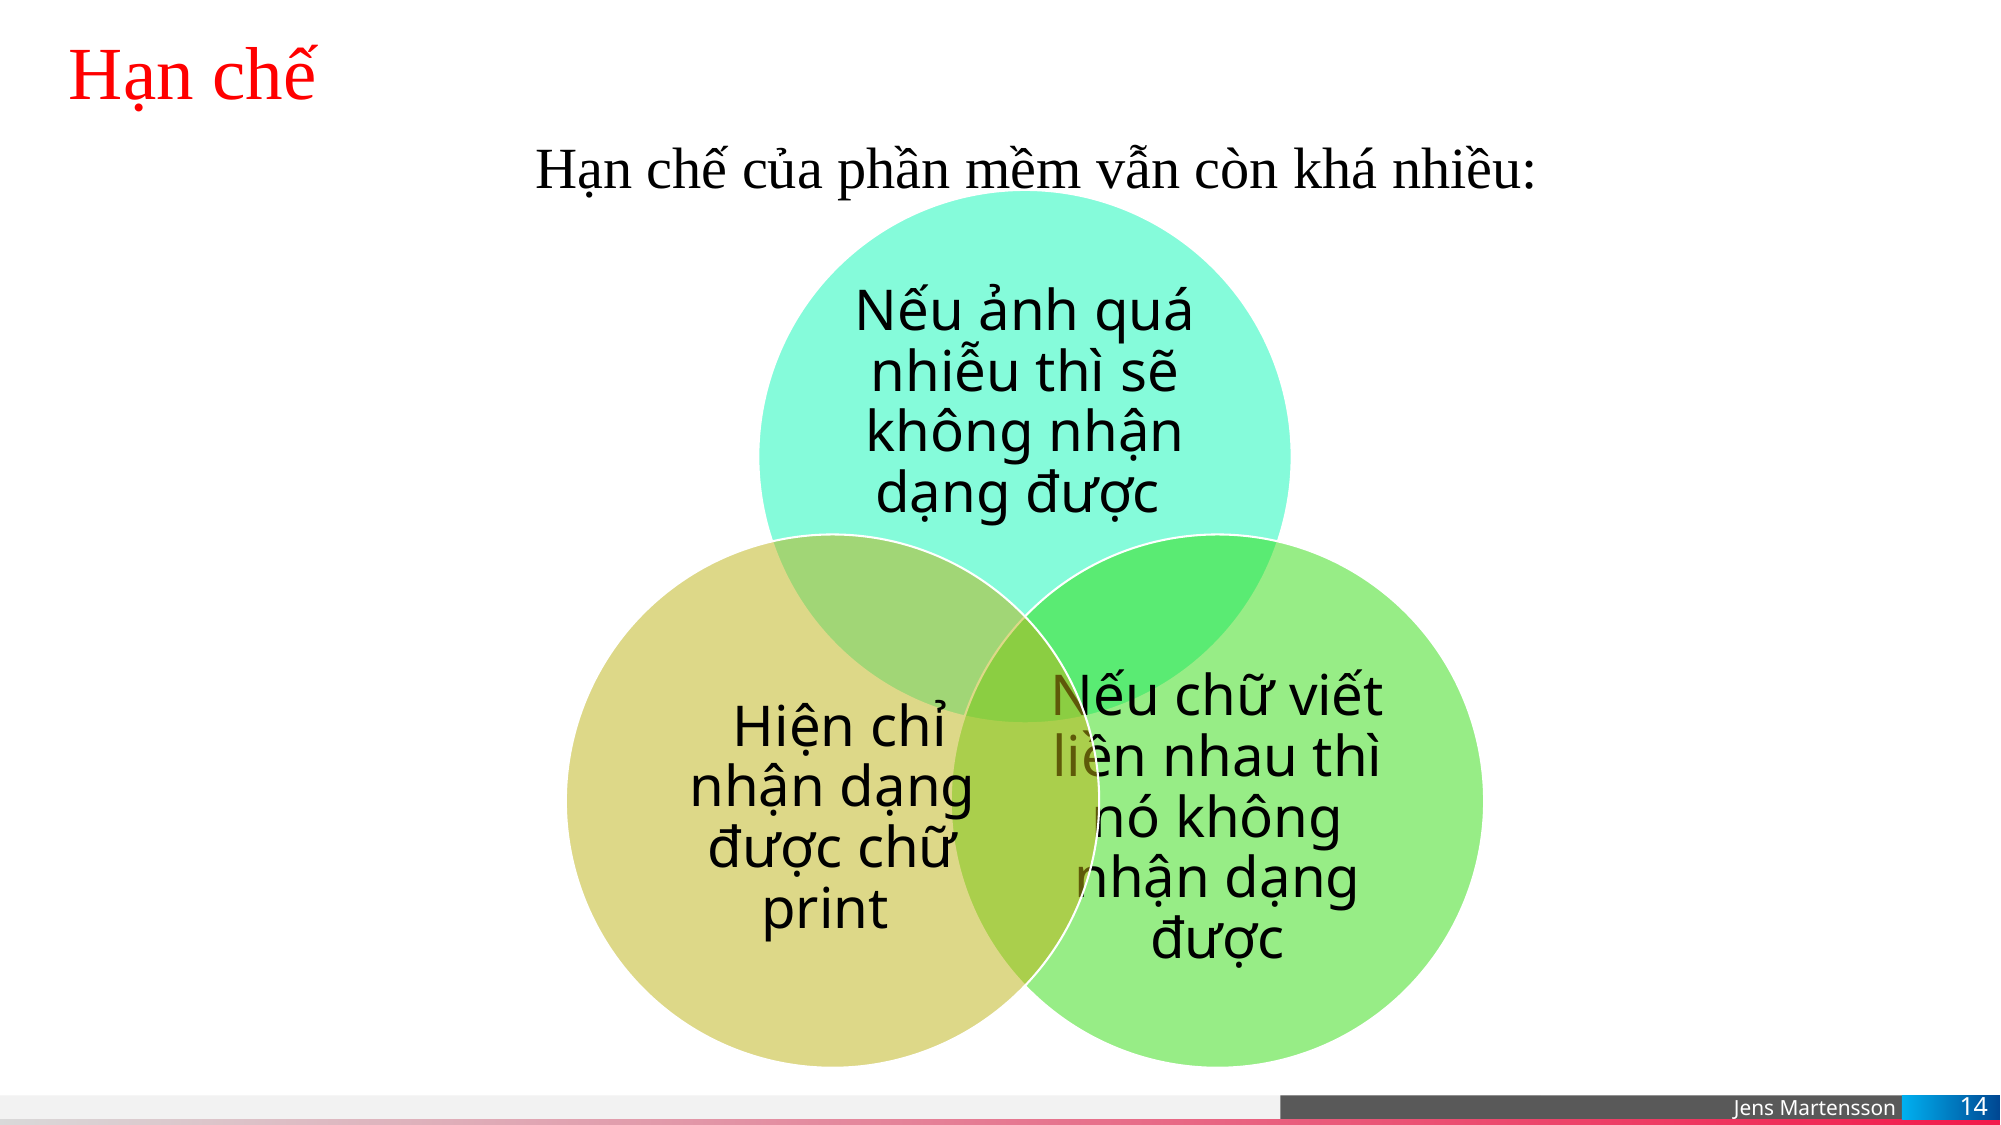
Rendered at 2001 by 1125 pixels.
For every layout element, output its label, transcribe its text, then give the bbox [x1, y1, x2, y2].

slide_number 14 [1901, 1095, 2000, 1120]
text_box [358, 189, 1692, 1079]
title Hạn chế [68, 34, 1951, 123]
text_box Hạn chế của phần mềm vẫn còn khá nhiều: [520, 123, 1902, 208]
